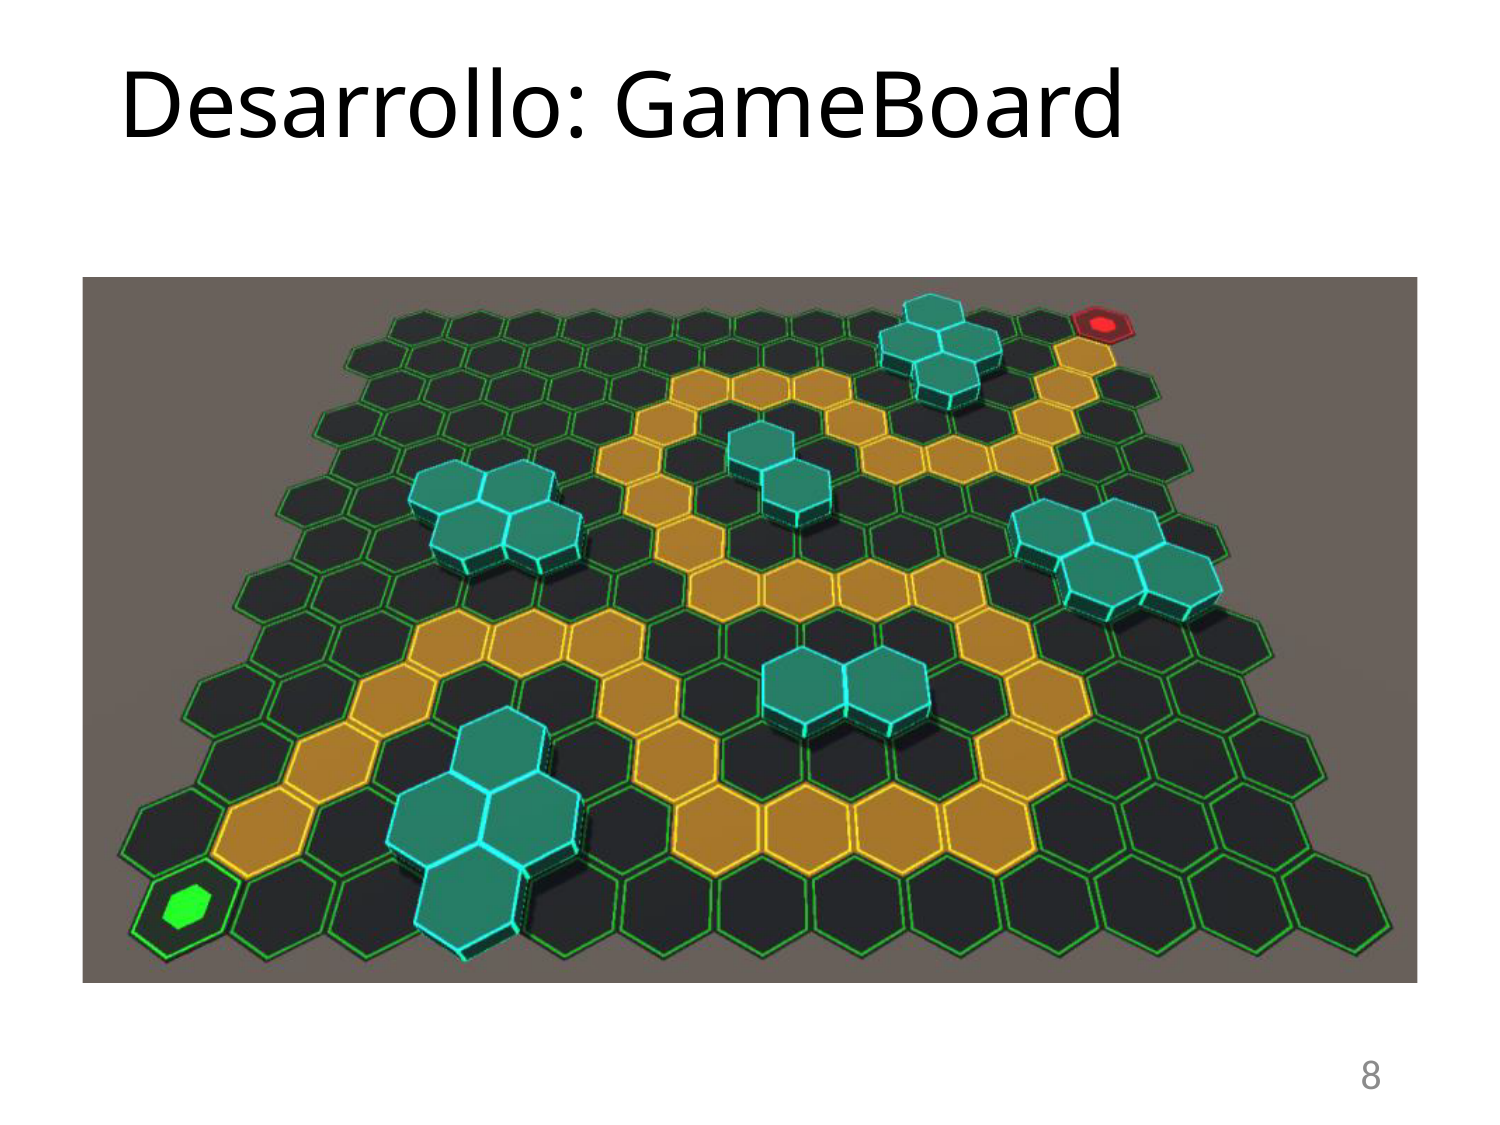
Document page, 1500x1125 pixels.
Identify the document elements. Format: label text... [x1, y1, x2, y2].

slide_number 8 [1059, 1042, 1397, 1103]
title Desarrollo: GameBoard [103, 0, 1397, 217]
picture [82, 277, 1418, 983]
